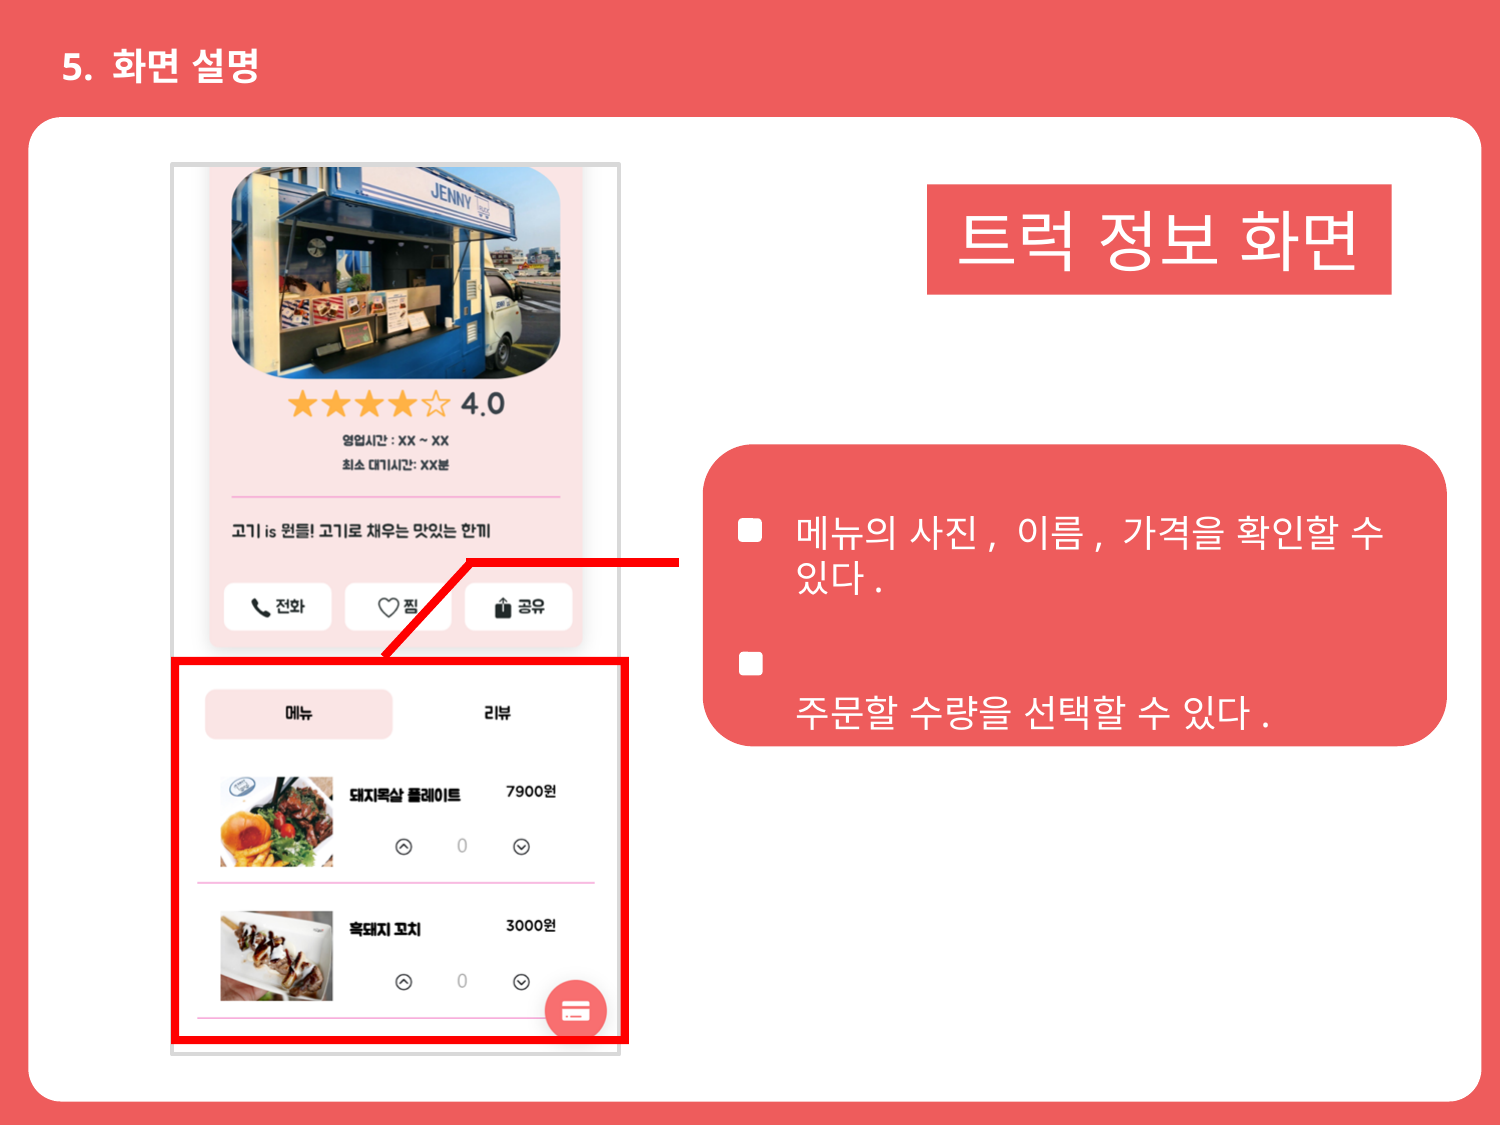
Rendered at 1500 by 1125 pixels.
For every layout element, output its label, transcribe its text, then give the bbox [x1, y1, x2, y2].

text_box 5. 화면 설명 [46, 35, 396, 95]
text_box [622, 655, 631, 1046]
text_box [735, 516, 764, 544]
text_box [700, 442, 1450, 749]
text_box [383, 562, 472, 658]
text_box 트럭 정보 화면 [925, 182, 1394, 297]
text_box [26, 115, 1484, 1104]
picture [173, 166, 618, 1053]
text_box [736, 649, 765, 678]
text_box 메뉴의 사진, 이름, 가격을 확인할 수 있다. 주문할 수량을 선택할 수 있다. [780, 502, 1431, 743]
